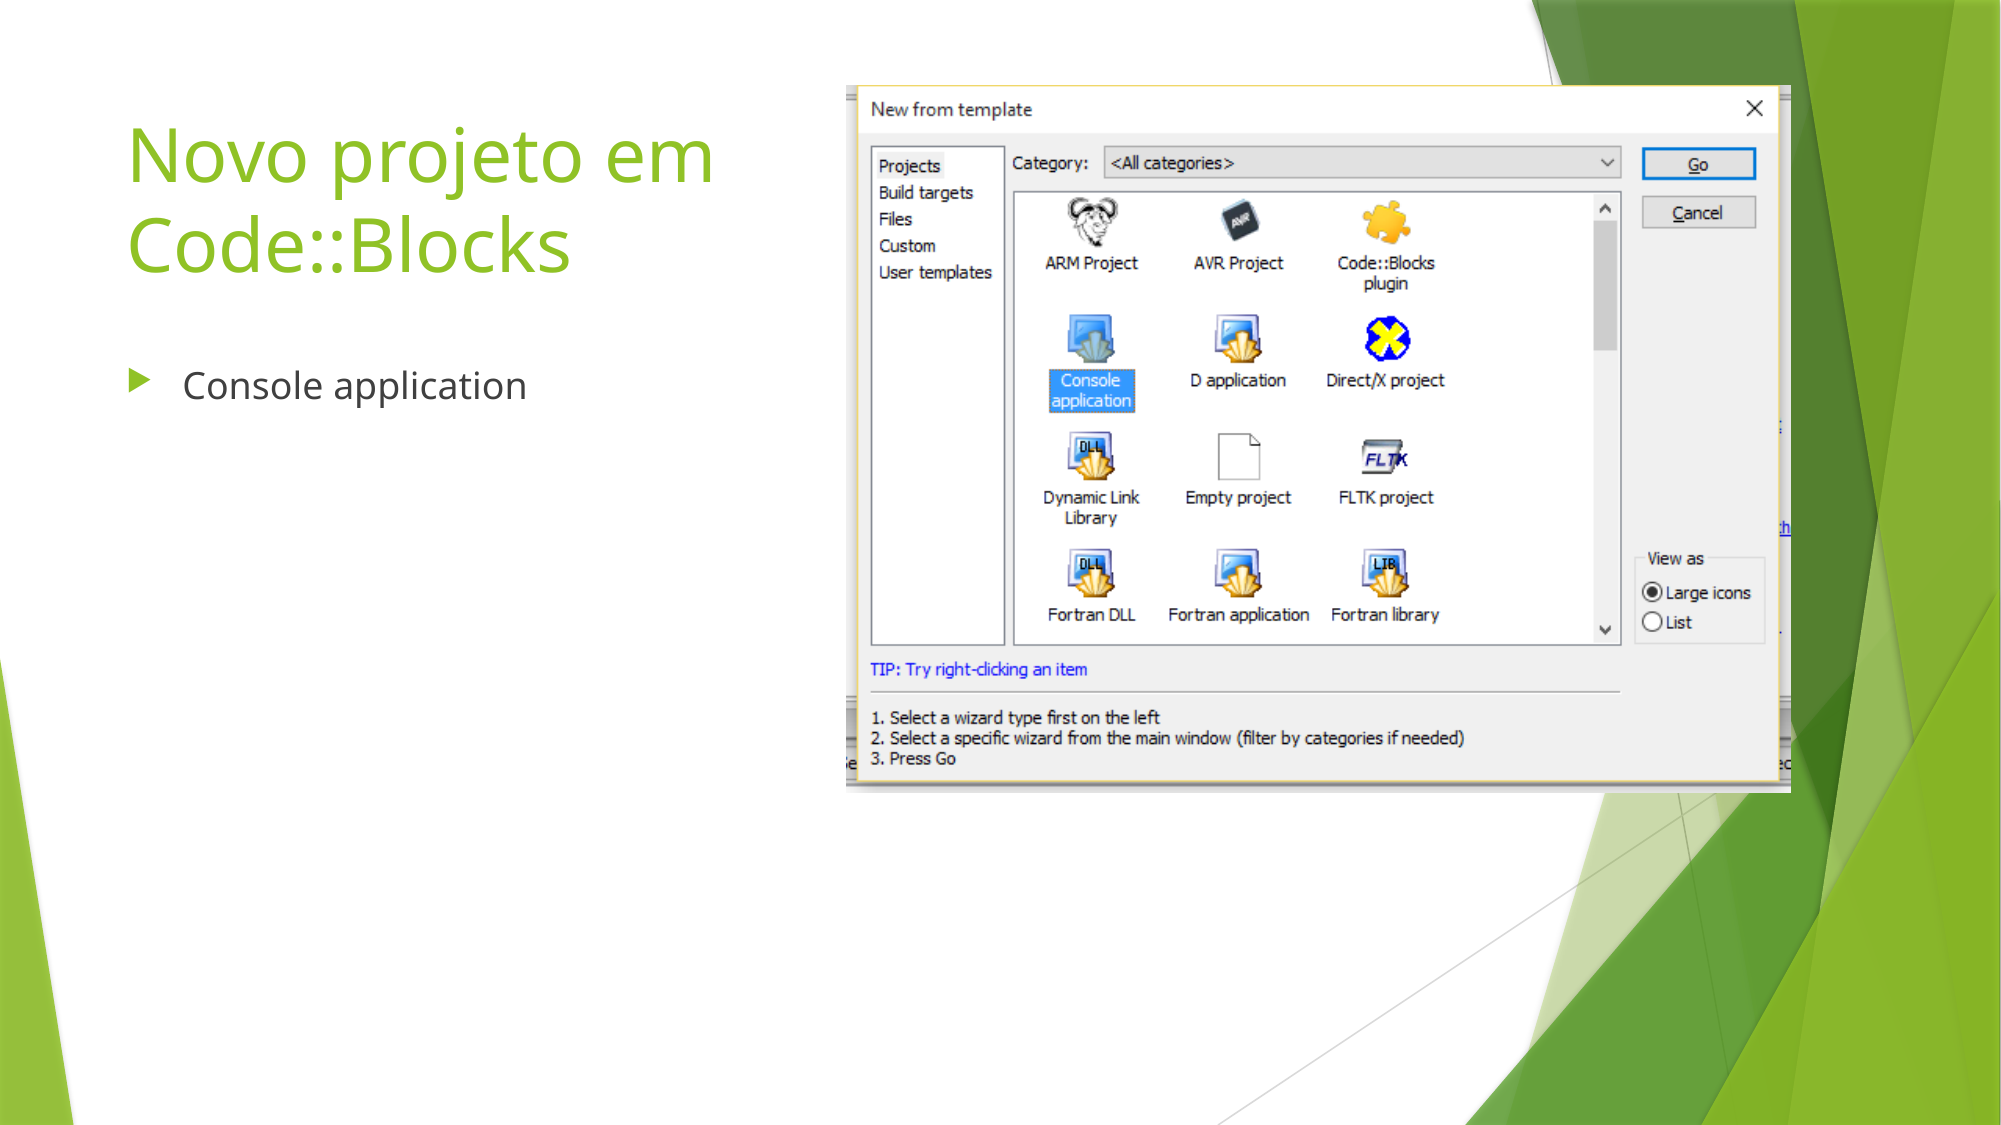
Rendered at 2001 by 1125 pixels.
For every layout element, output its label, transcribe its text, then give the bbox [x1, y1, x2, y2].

list Console application [111, 354, 640, 992]
picture [846, 84, 1792, 794]
title Novo projeto em Code::Blocks [111, 99, 841, 317]
